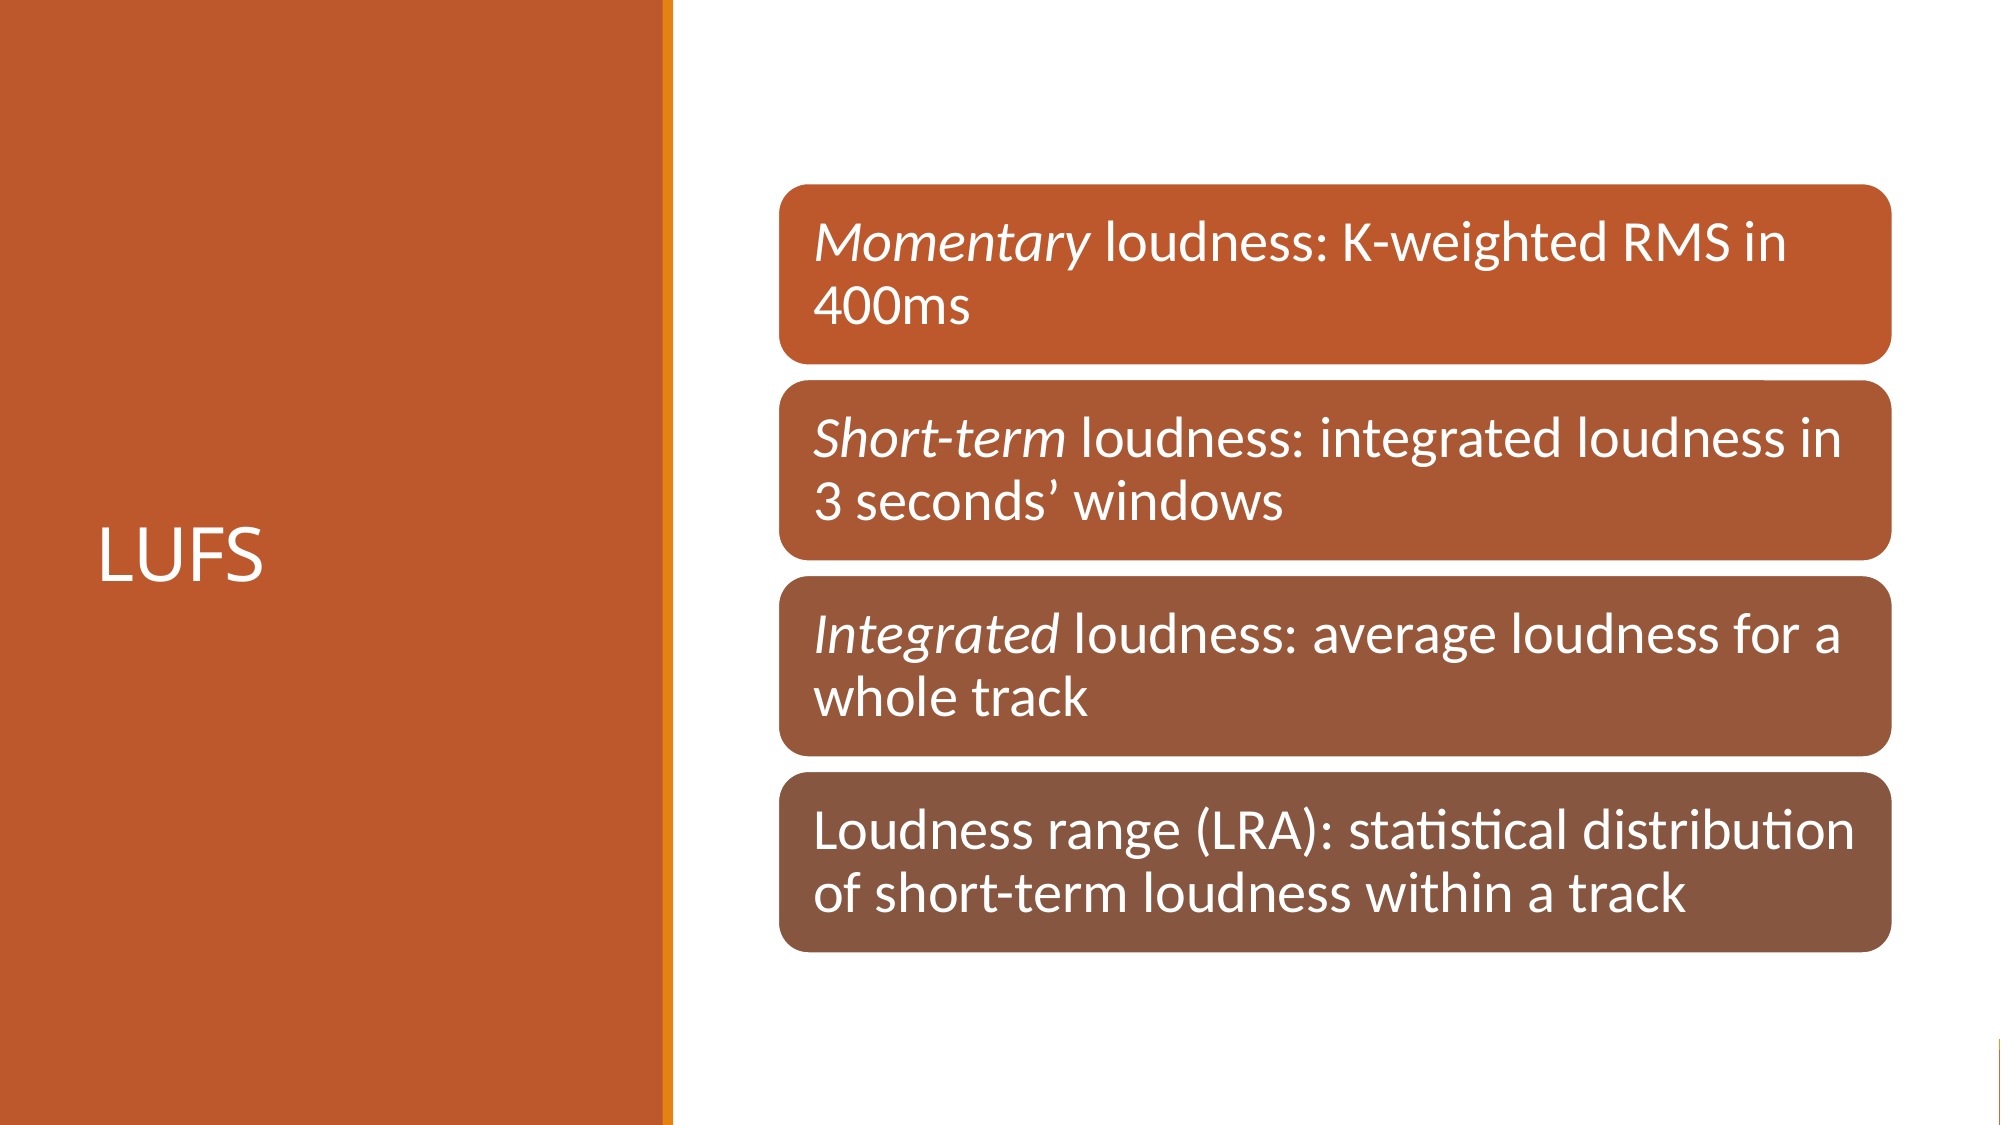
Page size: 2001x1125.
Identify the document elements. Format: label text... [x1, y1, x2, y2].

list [777, 104, 1894, 1033]
text_box [0, 0, 661, 1125]
text_box [661, 0, 674, 1125]
title LUFS [80, 84, 587, 1032]
text_box [674, 0, 2000, 1125]
